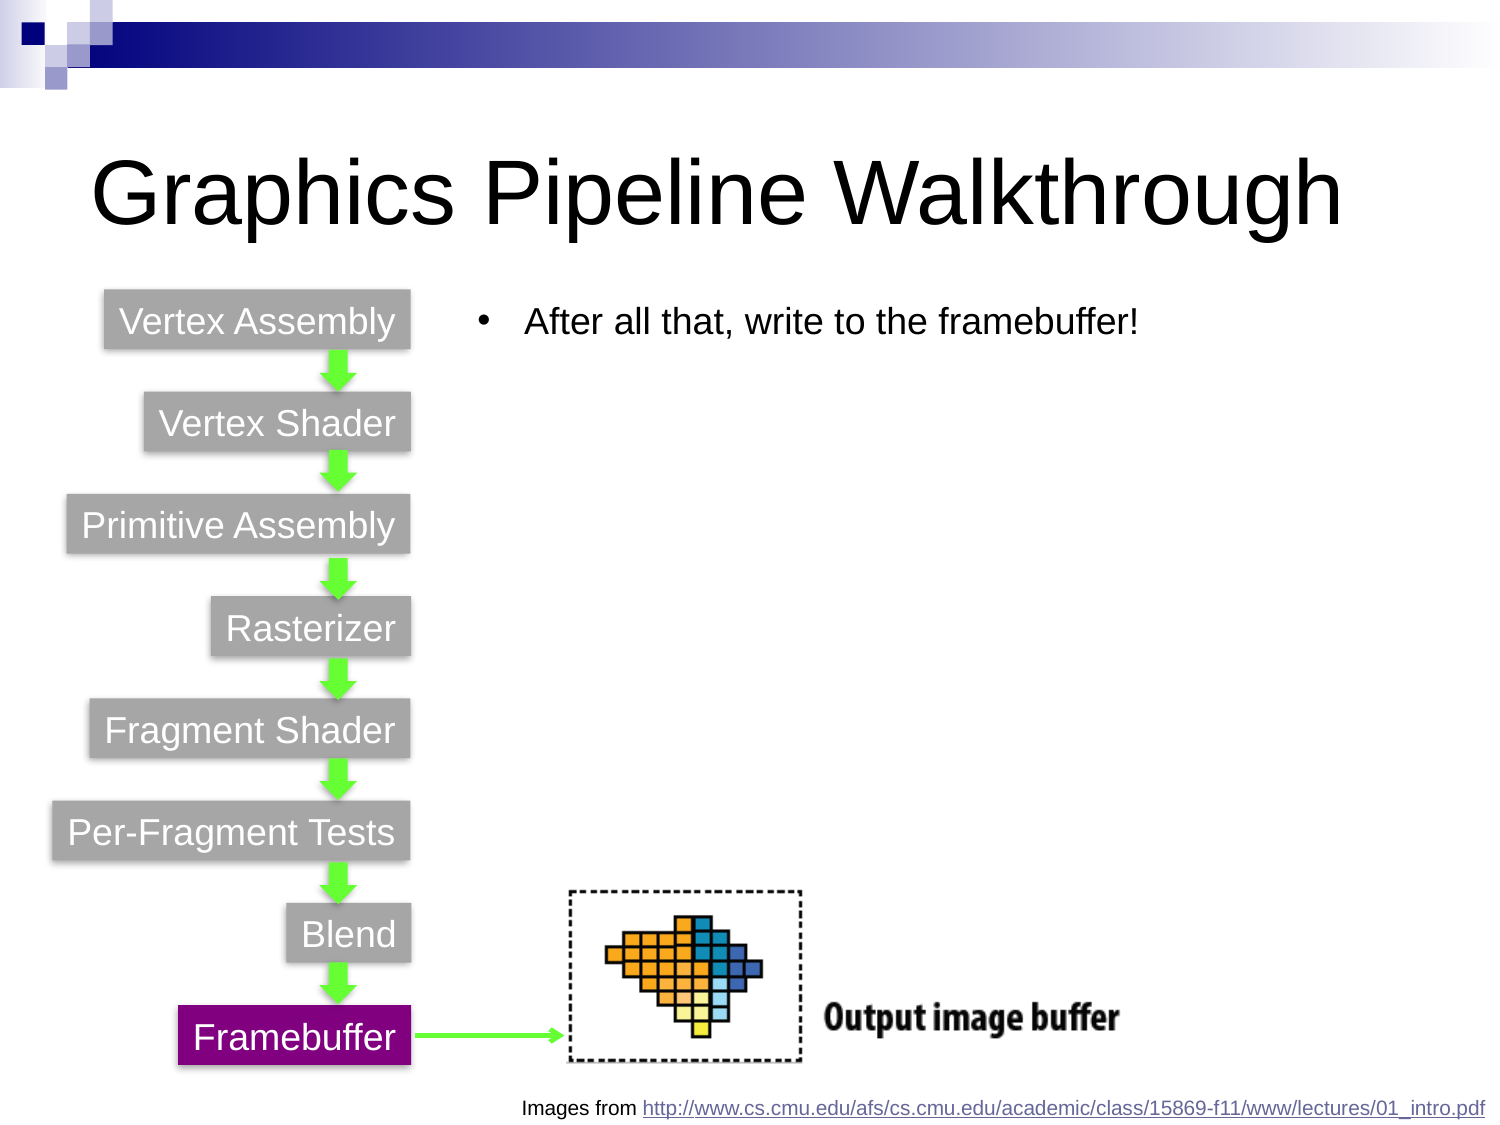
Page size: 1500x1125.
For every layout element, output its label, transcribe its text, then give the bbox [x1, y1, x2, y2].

text_box Primitive Assembly [66, 493, 411, 554]
text_box Vertex Shader [143, 391, 411, 452]
text_box [319, 558, 358, 600]
text_box [319, 349, 358, 392]
text_box [319, 449, 358, 492]
title Graphics Pipeline Walkthrough [75, 75, 1425, 300]
text_box Blend [286, 902, 412, 963]
text_box [319, 758, 358, 800]
text_box After all that, write to the framebuffer! [462, 289, 1438, 395]
text_box Per-Fragment Tests [52, 800, 411, 861]
text_box Vertex Assembly [104, 289, 411, 350]
text_box Fragment Shader [89, 698, 411, 759]
text_box [319, 658, 358, 700]
text_box [319, 962, 358, 1005]
text_box [319, 862, 358, 905]
text_box Rasterizer [210, 596, 412, 656]
text_box Framebuffer [178, 1005, 412, 1065]
text_box Images from http://www.cs.cmu.edu/afs/cs.cmu.edu/academic/class/15869-f11/www/lectures/01_intro.pdf [0, 1087, 1500, 1125]
picture [565, 884, 1128, 1067]
